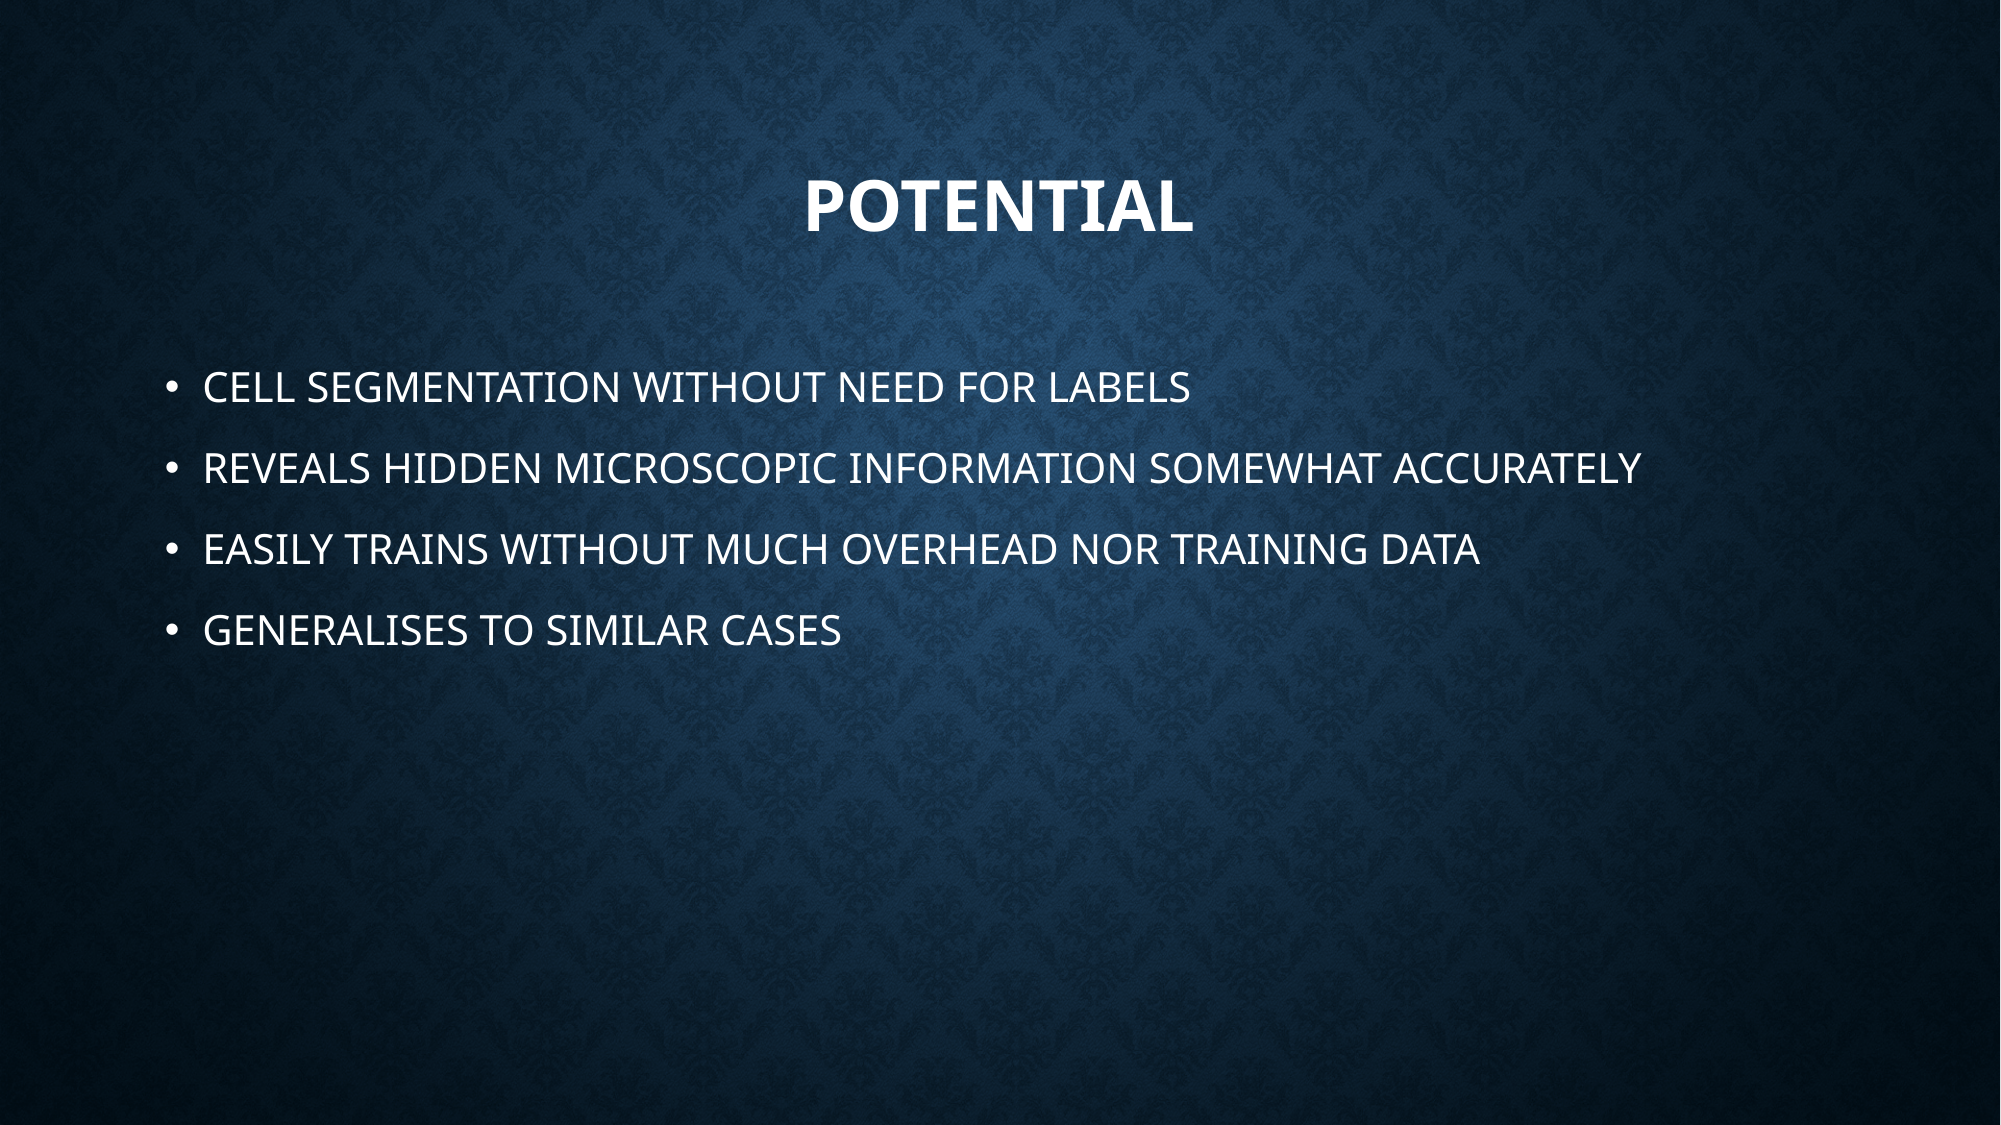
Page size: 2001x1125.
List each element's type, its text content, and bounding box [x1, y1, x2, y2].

title POTENTIAL [149, 99, 1849, 318]
list CELL SEGMENTATION WITHOUT NEED FOR LABELS REVEALS HIDDEN MICROSCOPIC INFORMATION SOMEWHAT ACCURATELY EASILY TRAINS WITHOUT MUCH OVERHEAD NOR TRAINING DATA GENERALISES TO SIMILAR CASES [149, 343, 1849, 950]
